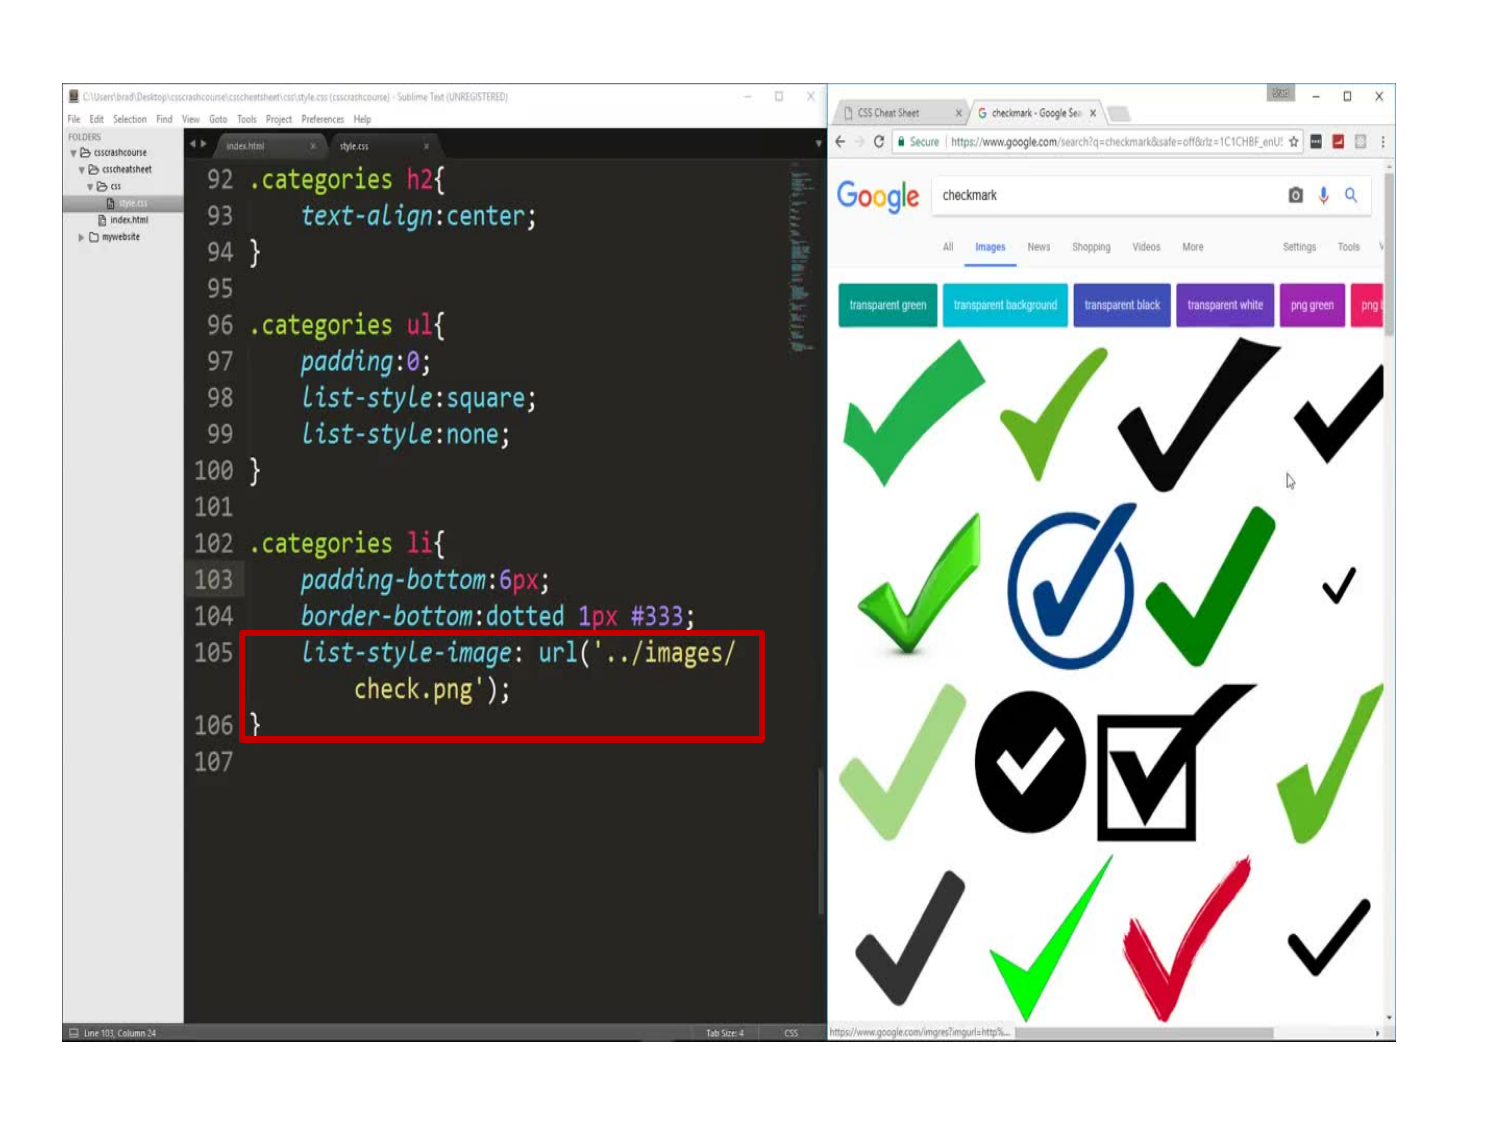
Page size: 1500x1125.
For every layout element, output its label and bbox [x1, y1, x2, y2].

picture [62, 83, 1396, 1042]
